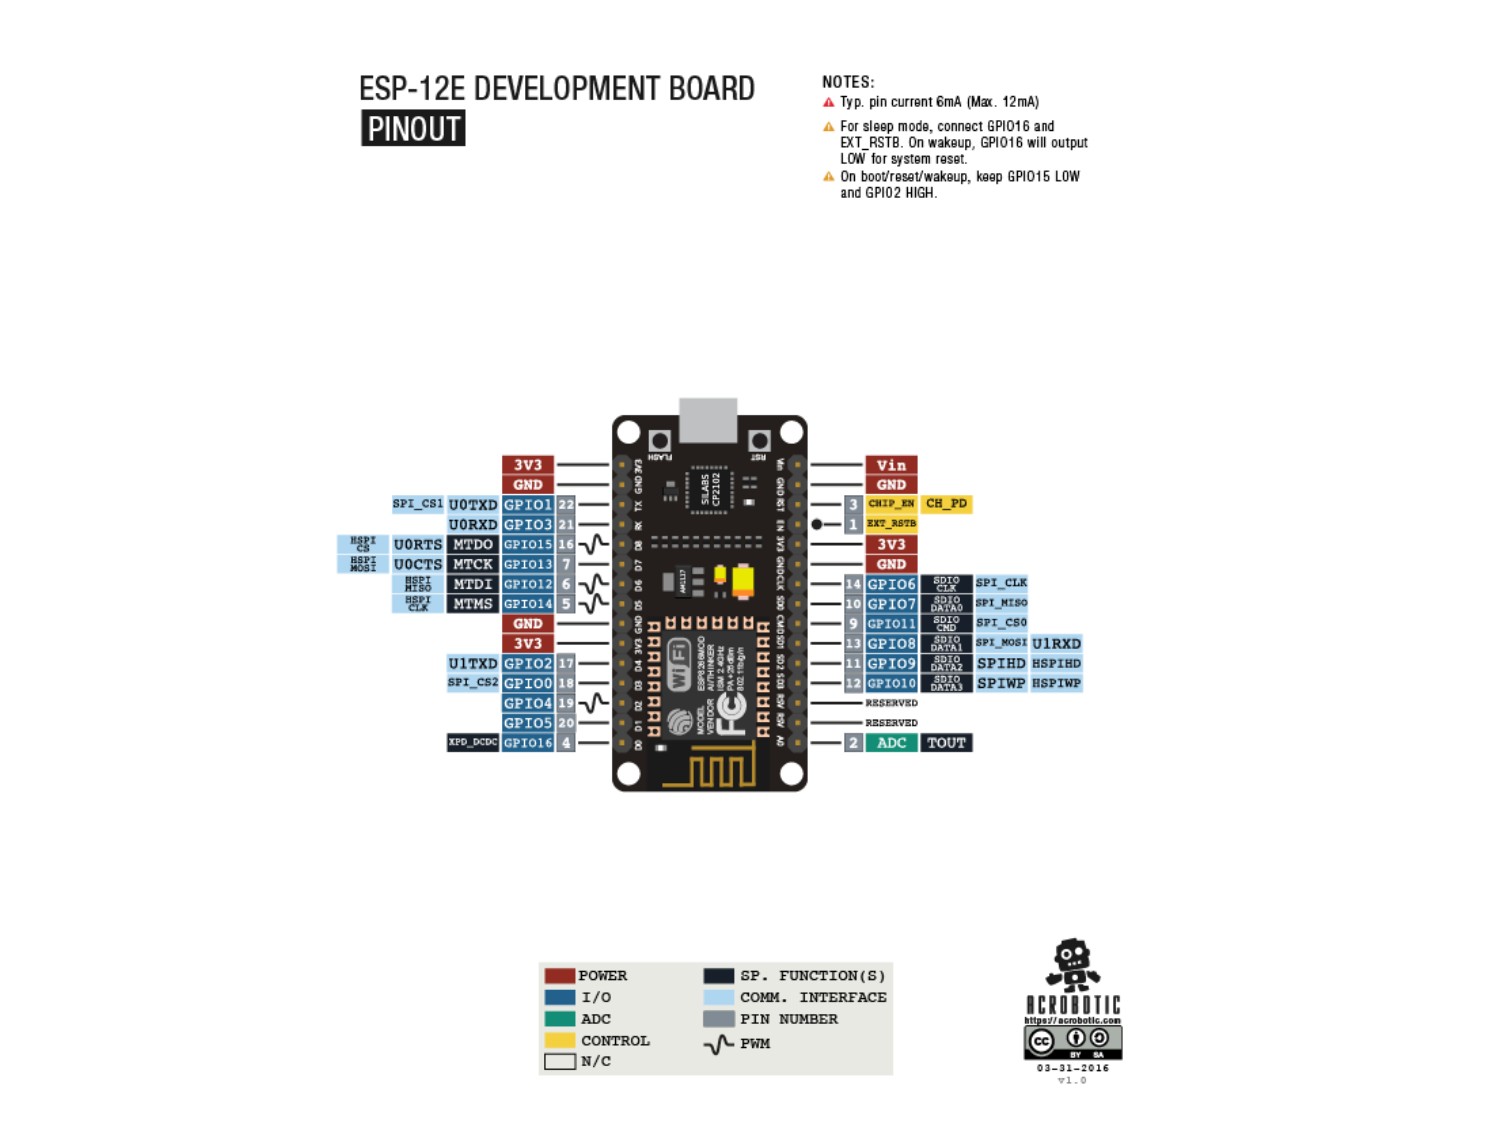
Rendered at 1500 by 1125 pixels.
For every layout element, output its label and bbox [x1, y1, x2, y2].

picture [318, 24, 1151, 1101]
